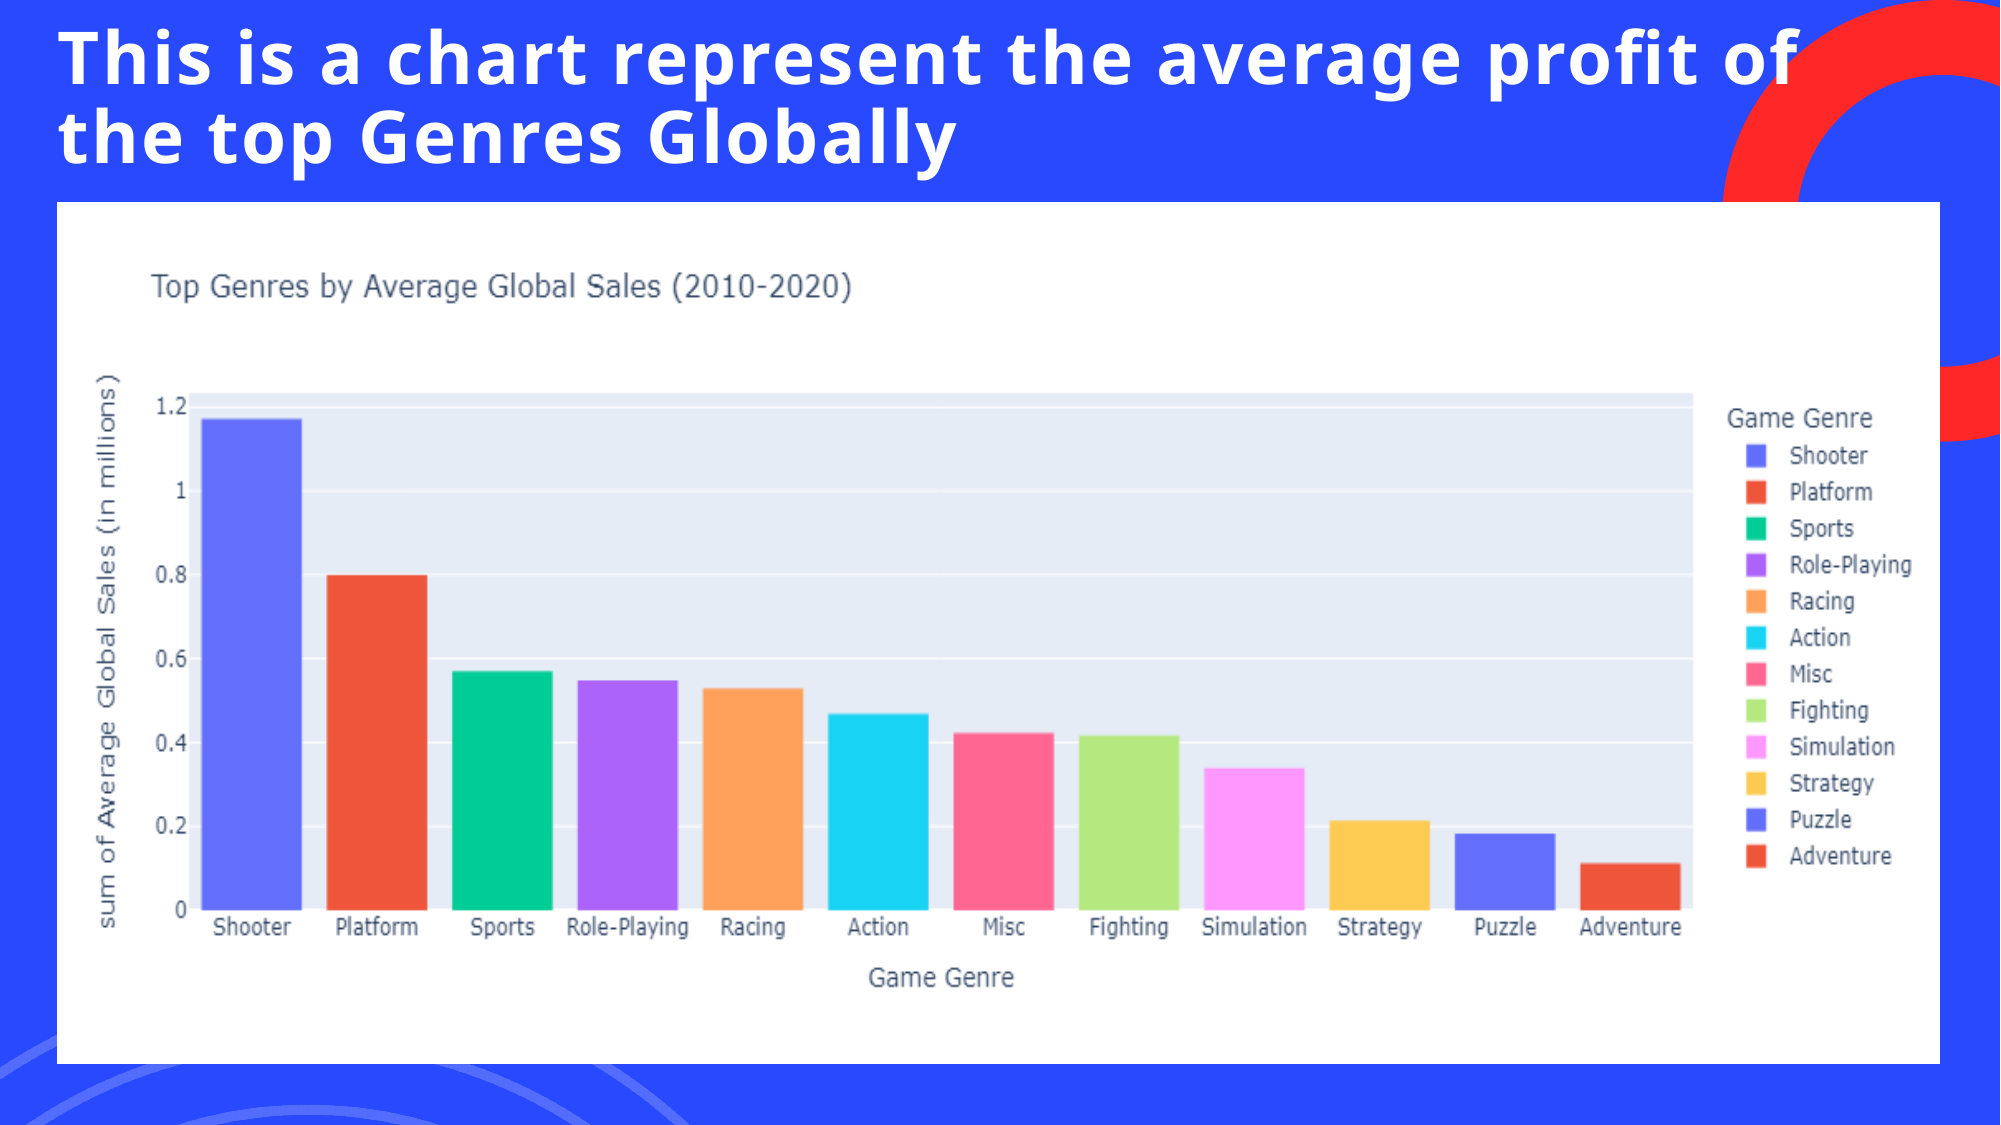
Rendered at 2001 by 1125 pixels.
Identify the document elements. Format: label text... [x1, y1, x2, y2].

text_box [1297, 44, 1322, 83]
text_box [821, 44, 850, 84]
text_box This is a chart represent the average profit of the top Genres Globally [1616, 29, 1644, 83]
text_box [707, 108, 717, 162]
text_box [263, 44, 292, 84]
text_box This is a chart represent the average profit of the top Genres Globally [1203, 45, 1242, 83]
text_box This is a chart represent the average profit of the top Genres Globally [778, 108, 814, 163]
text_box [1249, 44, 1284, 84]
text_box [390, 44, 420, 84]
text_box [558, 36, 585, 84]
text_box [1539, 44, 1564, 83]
text_box This is a chart represent the average profit of the top Genres Globally [696, 44, 732, 101]
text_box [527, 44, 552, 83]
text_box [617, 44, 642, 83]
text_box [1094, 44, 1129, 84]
text_box This is a chart represent the average profit of the top Genres Globally [1046, 29, 1082, 83]
text_box This is a chart represent the average profit of the top Genres Globally [1374, 44, 1410, 101]
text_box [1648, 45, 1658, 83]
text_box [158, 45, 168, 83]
text_box This is a chart represent the average profit of the top Genres Globally [245, 123, 282, 163]
text_box This is a chart represent the average profit of the top Genres Globally [916, 124, 955, 180]
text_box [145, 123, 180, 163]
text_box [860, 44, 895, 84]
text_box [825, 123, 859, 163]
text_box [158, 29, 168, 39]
text_box This is a chart represent the average profit of the top Genres Globally [97, 108, 133, 162]
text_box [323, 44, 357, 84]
text_box This is a chart represent the average profit of the top Genres Globally [59, 32, 97, 83]
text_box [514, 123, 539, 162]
picture [0, 201, 1940, 1125]
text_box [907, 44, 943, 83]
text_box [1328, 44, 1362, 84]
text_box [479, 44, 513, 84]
text_box This is a chart represent the average profit of the top Genres Globally [1726, 44, 1763, 84]
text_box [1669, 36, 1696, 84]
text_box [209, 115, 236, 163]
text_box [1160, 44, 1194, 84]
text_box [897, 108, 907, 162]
text_box This is a chart represent the average profit of the top Genres Globally [1571, 44, 1608, 84]
text_box This is a chart represent the average profit of the top Genres Globally [1736, 22, 1895, 146]
text_box This is a chart represent the average profit of the top Genres Globally [1491, 44, 1527, 101]
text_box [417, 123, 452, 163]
text_box This is a chart represent the average profit of the top Genres Globally [729, 123, 766, 163]
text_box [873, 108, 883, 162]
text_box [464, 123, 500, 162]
text_box This is a chart represent the average profit of the top Genres Globally [431, 29, 467, 83]
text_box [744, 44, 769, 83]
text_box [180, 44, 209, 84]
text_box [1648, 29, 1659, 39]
text_box This is a chart represent the average profit of the top Genres Globally [363, 111, 404, 163]
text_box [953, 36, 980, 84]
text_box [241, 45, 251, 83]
text_box This is a chart represent the average profit of the top Genres Globally [294, 123, 330, 180]
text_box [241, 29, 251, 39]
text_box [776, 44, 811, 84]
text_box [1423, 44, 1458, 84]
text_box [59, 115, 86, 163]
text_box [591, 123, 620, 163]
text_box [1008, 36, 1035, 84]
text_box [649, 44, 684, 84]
text_box This is a chart represent the average profit of the top Genres Globally [108, 29, 144, 83]
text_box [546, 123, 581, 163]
text_box This is a chart represent the average profit of the top Genres Globally [651, 111, 692, 163]
